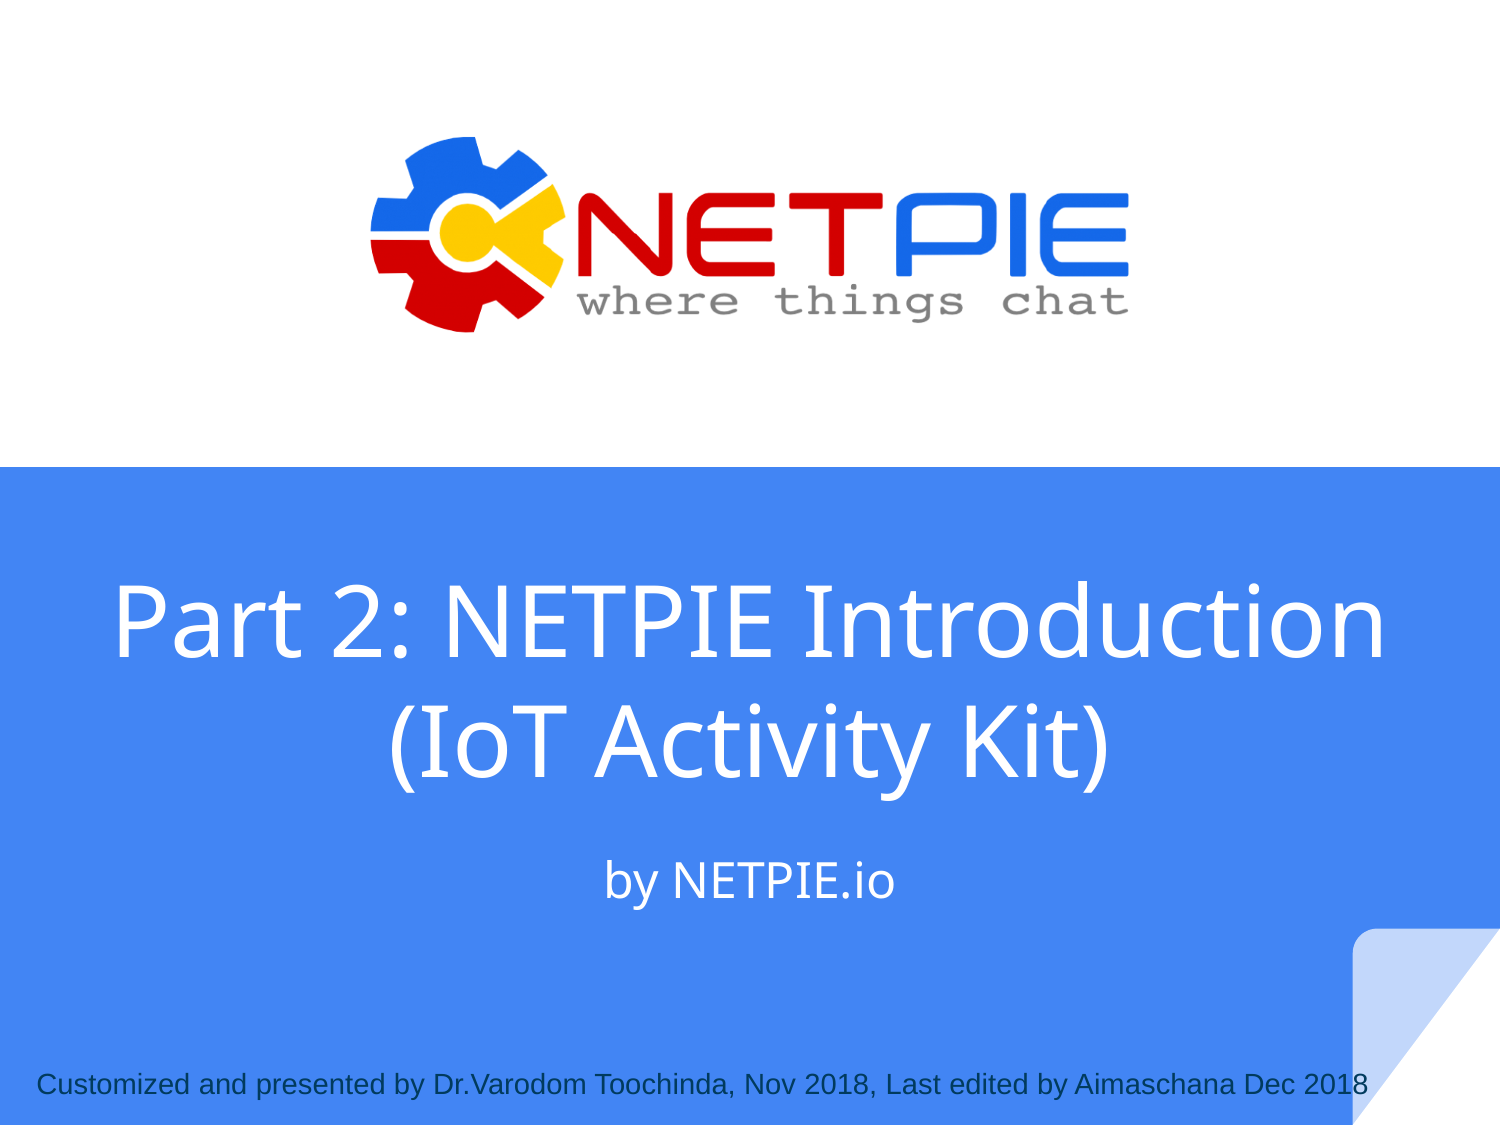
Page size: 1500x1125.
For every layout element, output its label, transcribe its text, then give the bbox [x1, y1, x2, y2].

text_box by NETPIE.io [75, 833, 1425, 940]
picture [354, 126, 1146, 342]
text_box [0, 0, 1500, 467]
text_box Customized and presented by Dr.Varodom Toochinda, Nov 2018, Last edited by Aimaschana Dec 2018 [21, 1058, 1386, 1125]
text_box Part 2: NETPIE Introduction (IoT Activity Kit) [75, 467, 1425, 813]
